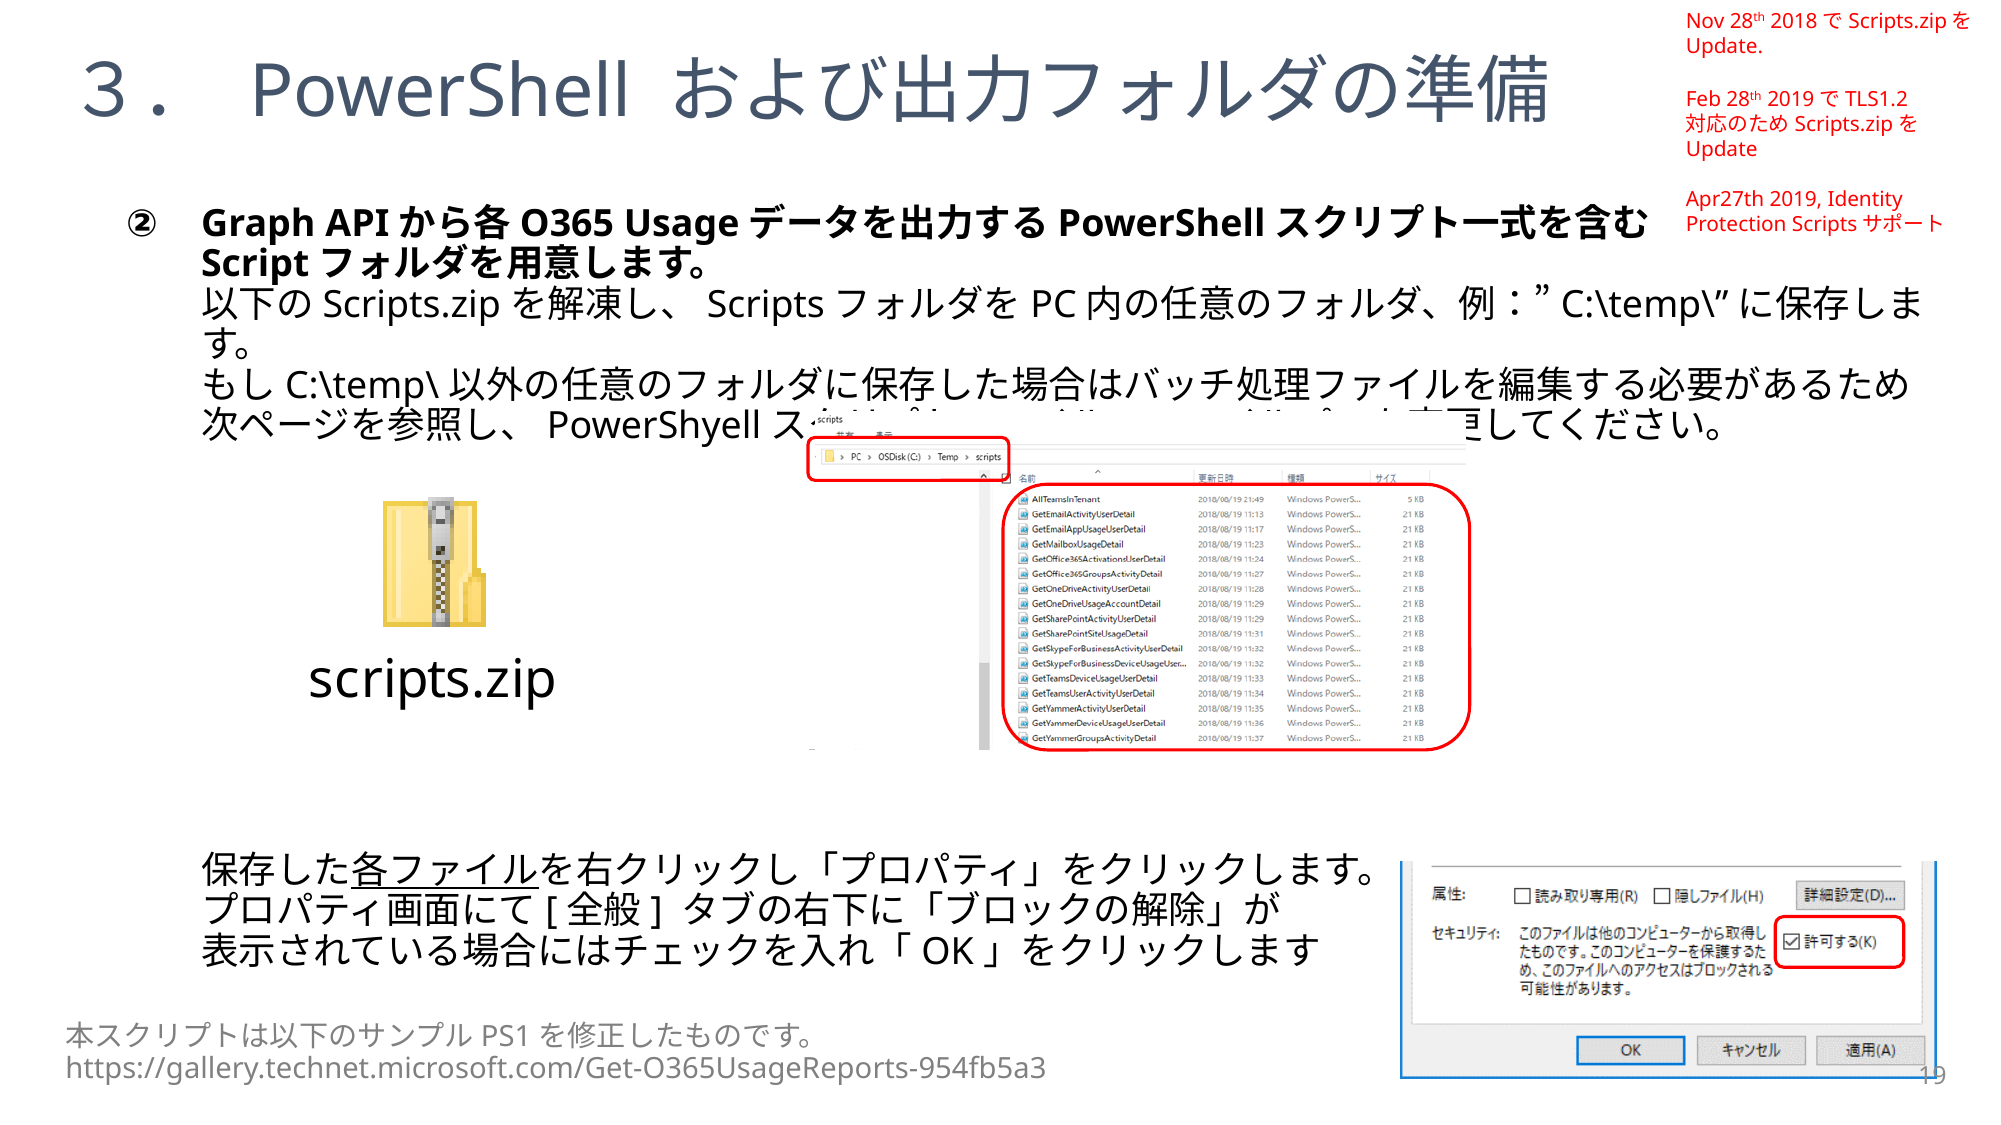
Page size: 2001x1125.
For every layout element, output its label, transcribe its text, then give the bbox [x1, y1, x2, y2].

text_box 19 [1875, 1052, 1962, 1113]
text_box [808, 411, 1470, 750]
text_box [1400, 861, 1937, 1079]
text_box Nov 28th 2018でScripts.zipをUpdate. [1671, 0, 2000, 65]
text_box 本スクリプトは以下のサンプルPS1を修正したものです。 https://gallery.technet.microsoft.com/Get-O365UsageReports-954fb5a3 [35, 998, 1173, 1109]
text_box Graph APIから各O365 Usageデータを出力するPowerShellスクリプト一式を含む Scriptフォルダを用意します。 以下のScripts.zipを解凍し、ScriptsフォルダをPC内の任意のフォルダ、例：”C:\temp\”に保存します。 もしC:\temp\以外の任意のフォルダに保存した場合はバッチ処理ファイルを編集する必要があるため次ページを参照し、PowerShyellスクリプトファイルのファイルパスを変更してください。 保存した各ファイルを右クリックし「プロパティ」をクリックします。 プロパティ画面にて[全般] タブの右下に「ブロックの解除」が 表示されている場合にはチェックを入れ「OK」をクリックします [96, 180, 1978, 996]
text_box Feb 28th 2019でTLS1.2 対応のためScripts.zipをUpdate Apr27th 2019, Identity Protection Scriptsサポート [1671, 78, 2000, 244]
text_box ３． PowerShell および出力フォルダの準備 [38, 29, 1693, 157]
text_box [286, 493, 574, 729]
